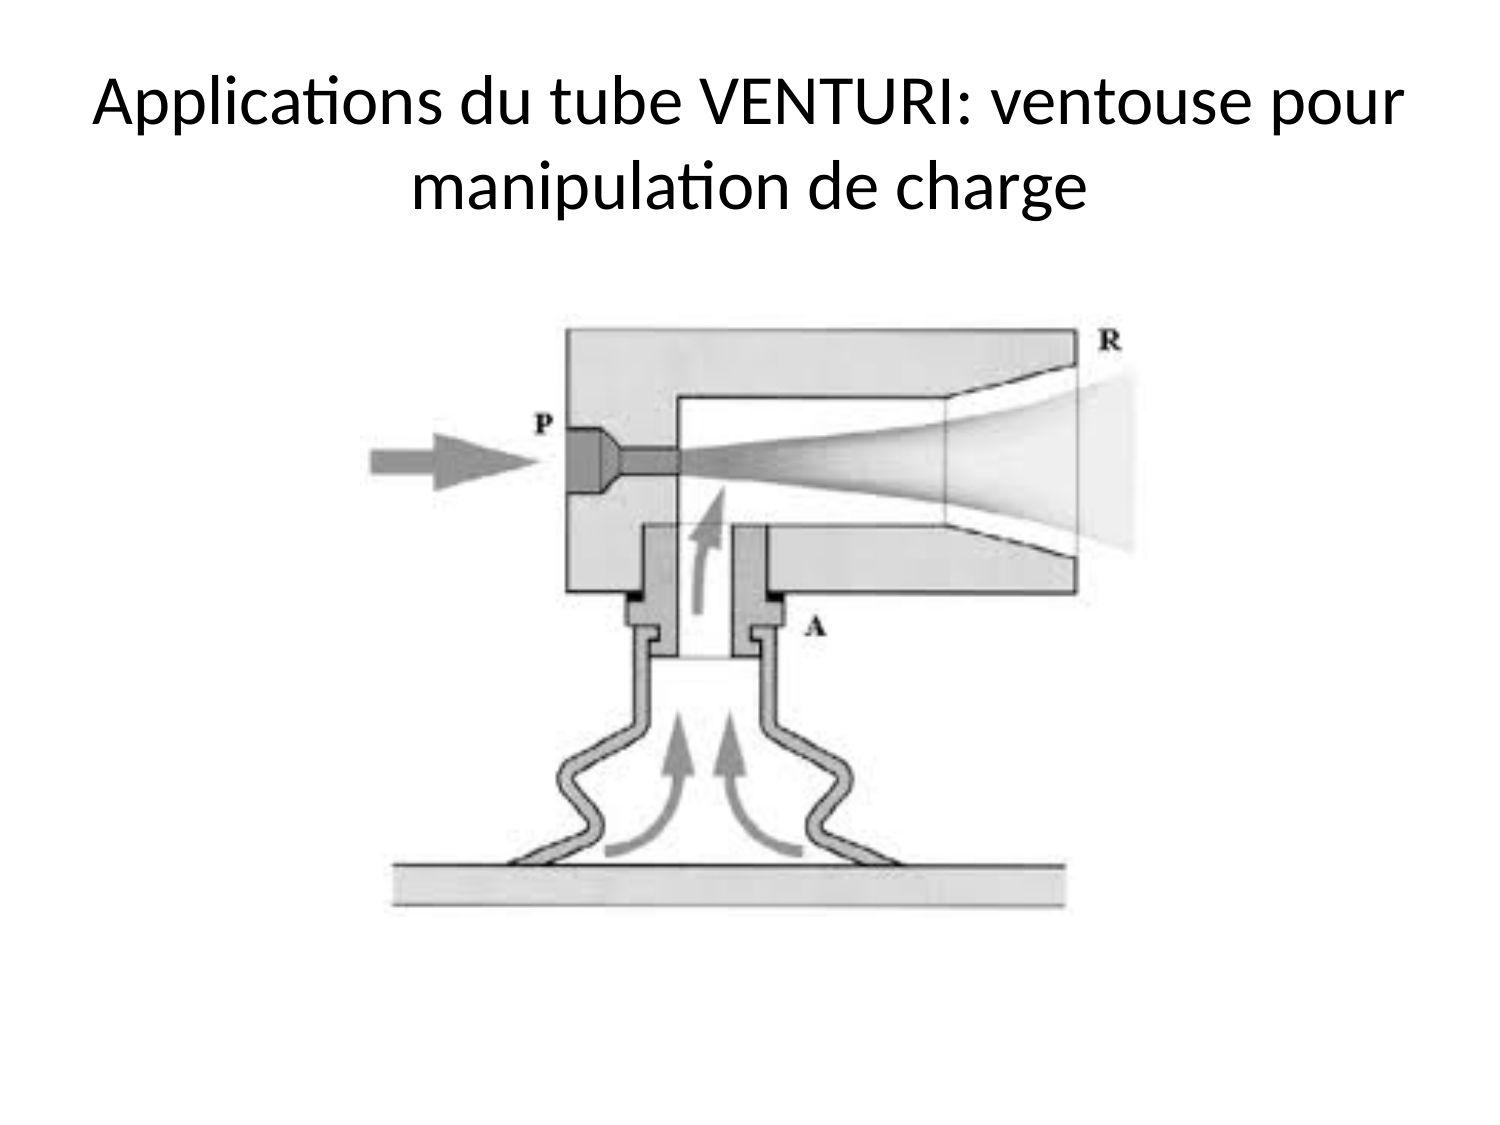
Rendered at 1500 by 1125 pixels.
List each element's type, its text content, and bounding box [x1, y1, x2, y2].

title Applications du tube VENTURI: ventouse pour manipulation de charge [75, 45, 1425, 233]
picture [359, 314, 1151, 918]
